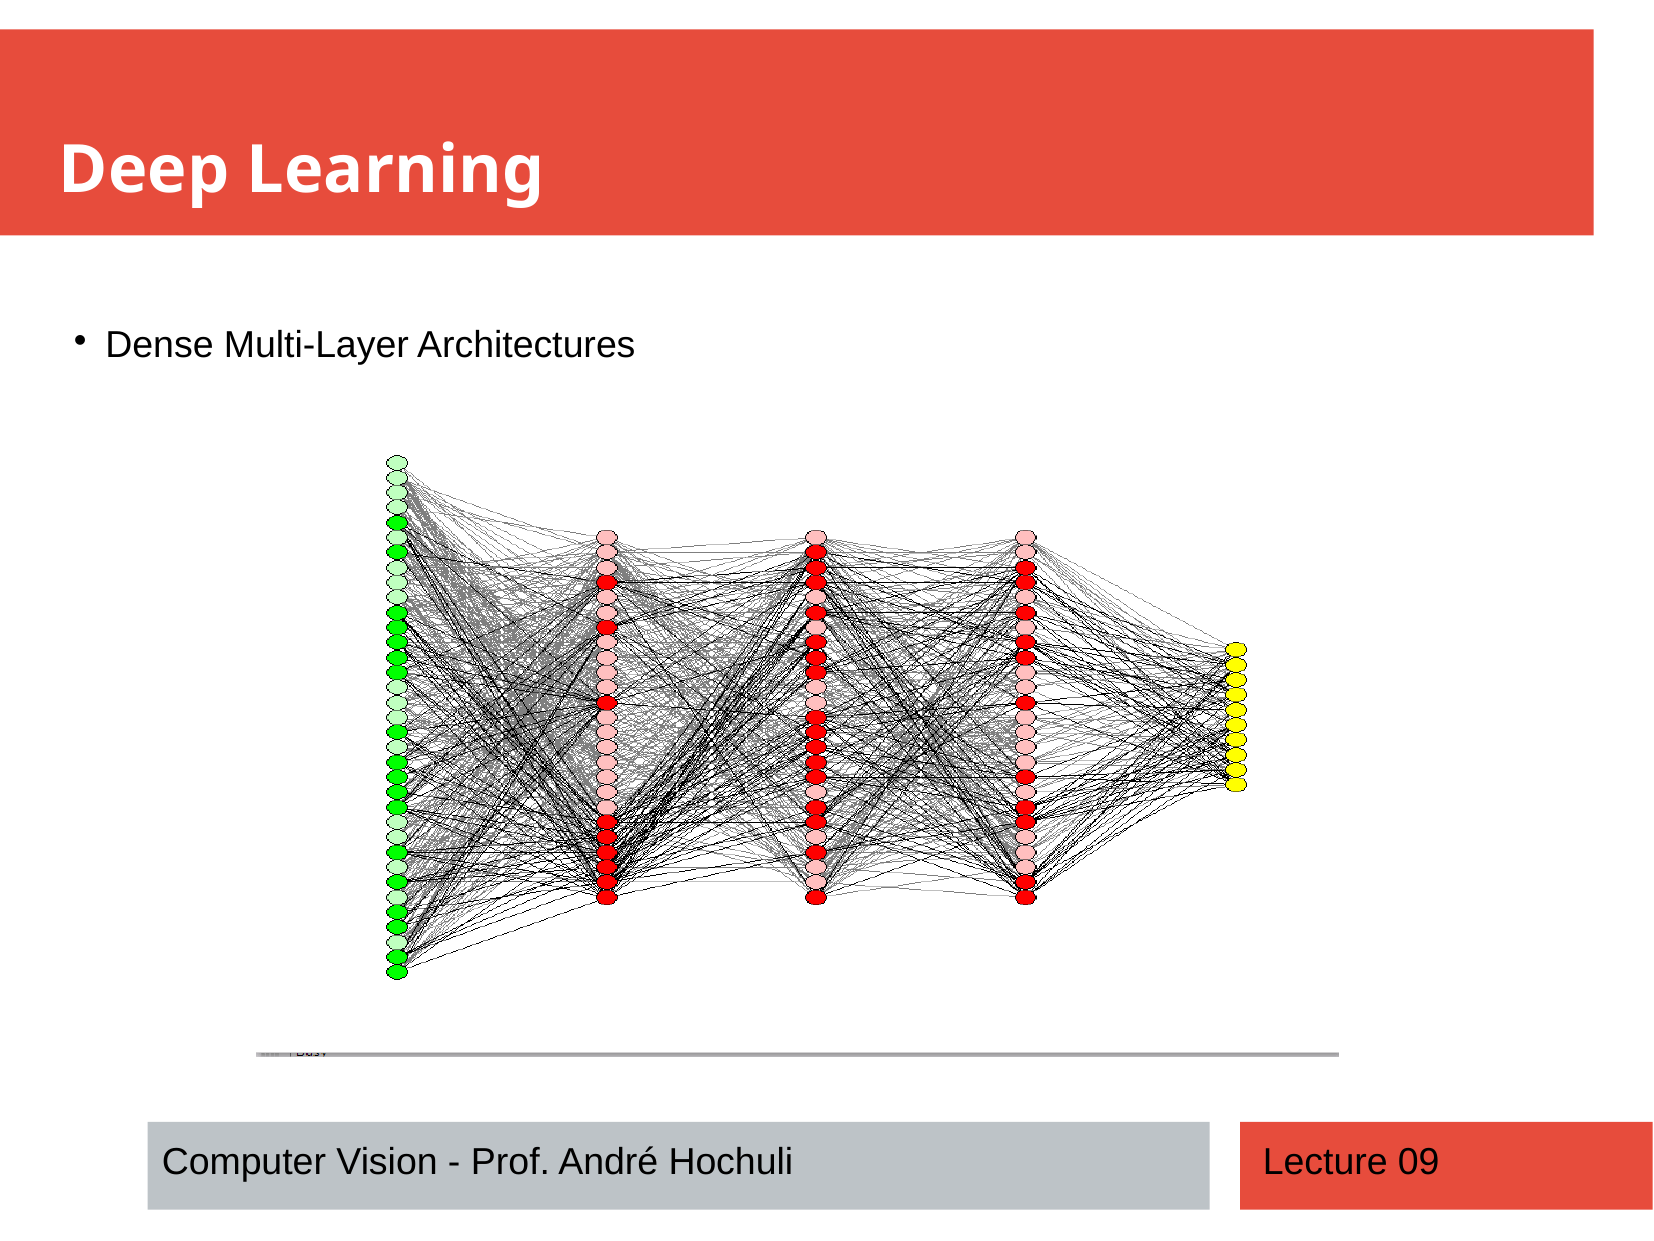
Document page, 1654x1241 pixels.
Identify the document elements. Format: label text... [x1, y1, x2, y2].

text_box [58, 299, 1565, 1067]
text_box Lecture 09 [1248, 1129, 1623, 1189]
text_box Computer Vision - Prof. André Hochuli [147, 1129, 1204, 1189]
text_box Dense Multi-Layer Architectures [59, 310, 1424, 1057]
picture [256, 414, 1340, 1057]
text_box Deep Learning [58, 58, 1594, 206]
